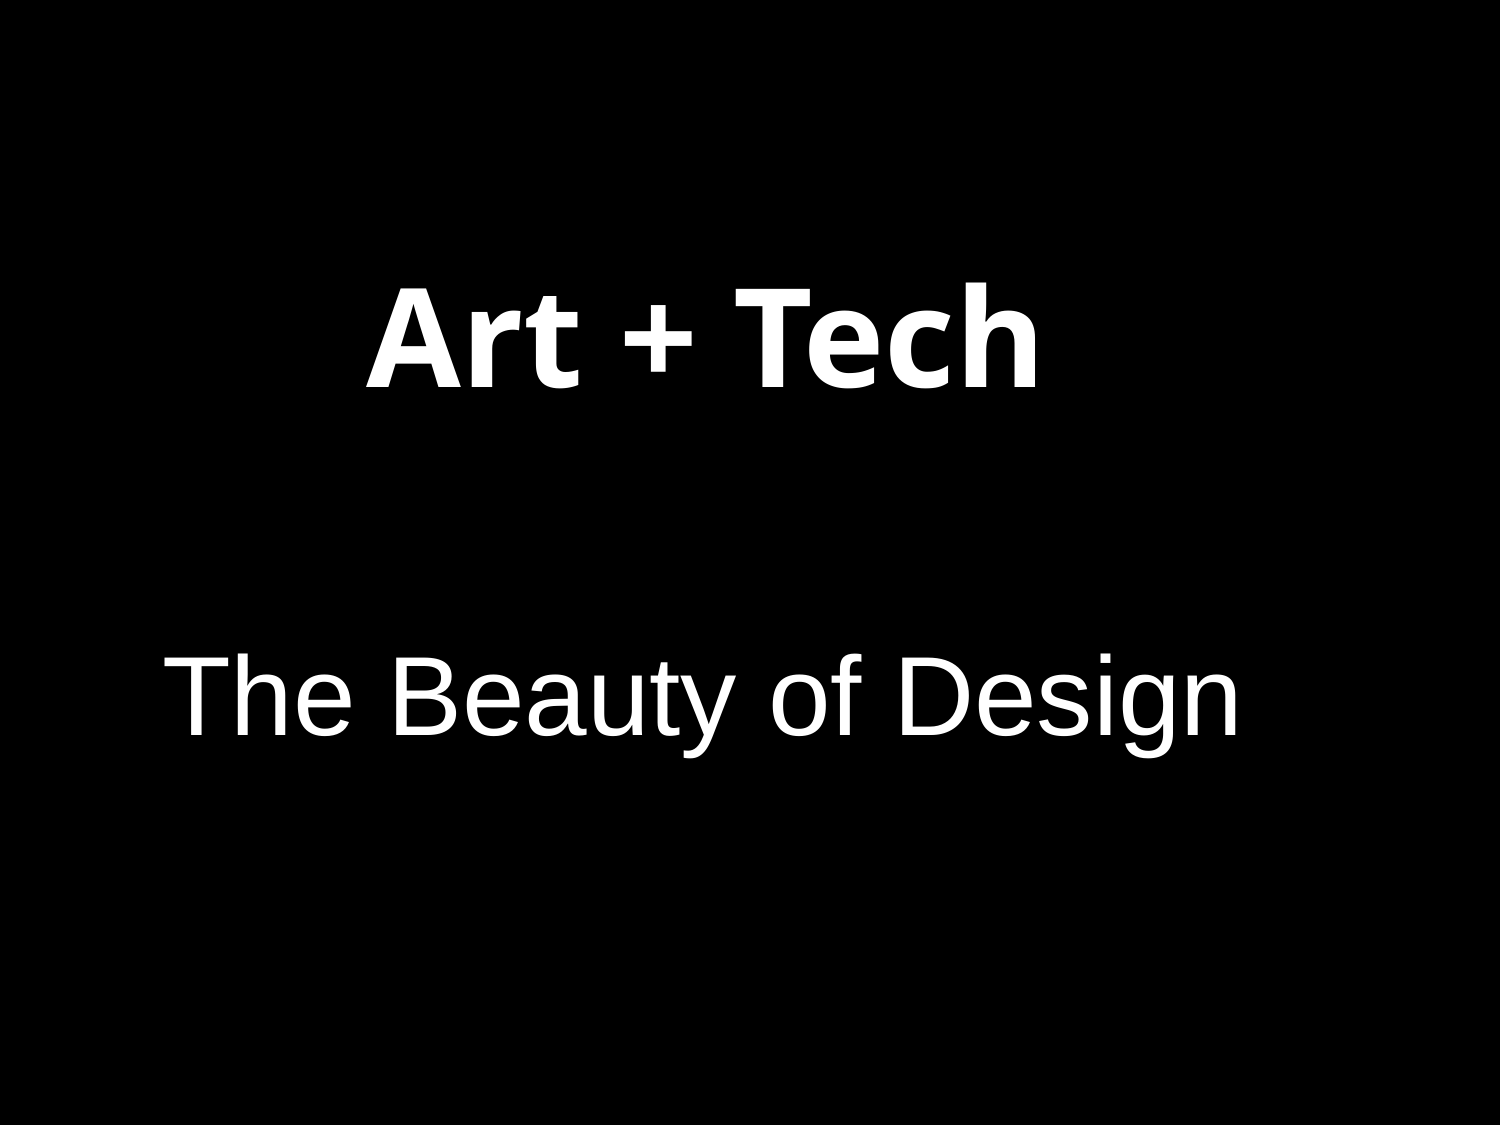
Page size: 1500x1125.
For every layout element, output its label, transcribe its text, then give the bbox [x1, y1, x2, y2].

text_box The Beauty of Design [147, 480, 1360, 769]
subtitle Art + Tech [5, 50, 1408, 390]
